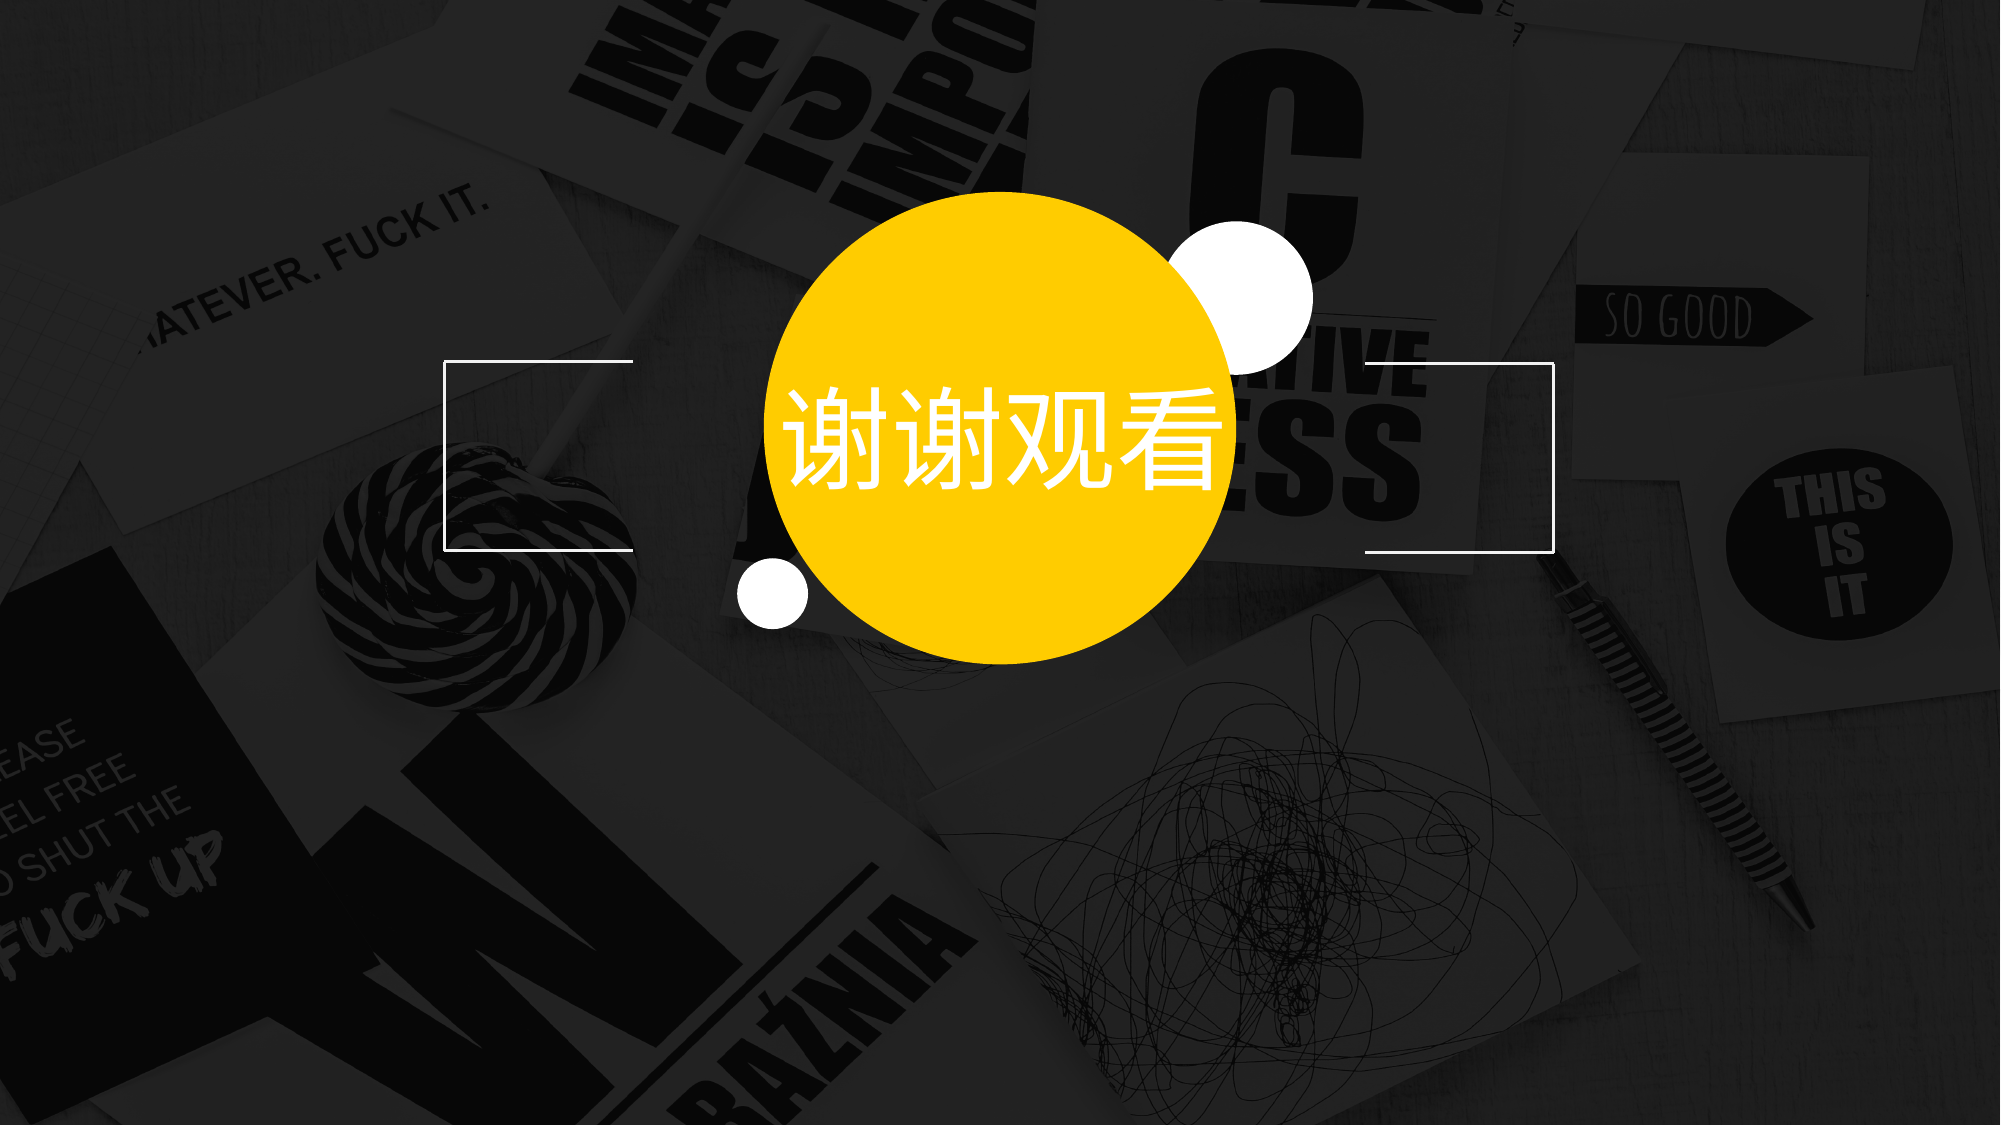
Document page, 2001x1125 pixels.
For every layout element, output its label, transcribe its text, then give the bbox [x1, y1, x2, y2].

text_box [772, 190, 1228, 361]
text_box 谢谢观看 [763, 361, 1258, 512]
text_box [444, 361, 634, 551]
text_box [778, 512, 1222, 666]
text_box [1168, 220, 1315, 373]
text_box [0, 0, 2000, 1125]
text_box [736, 557, 810, 631]
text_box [1364, 363, 1554, 553]
